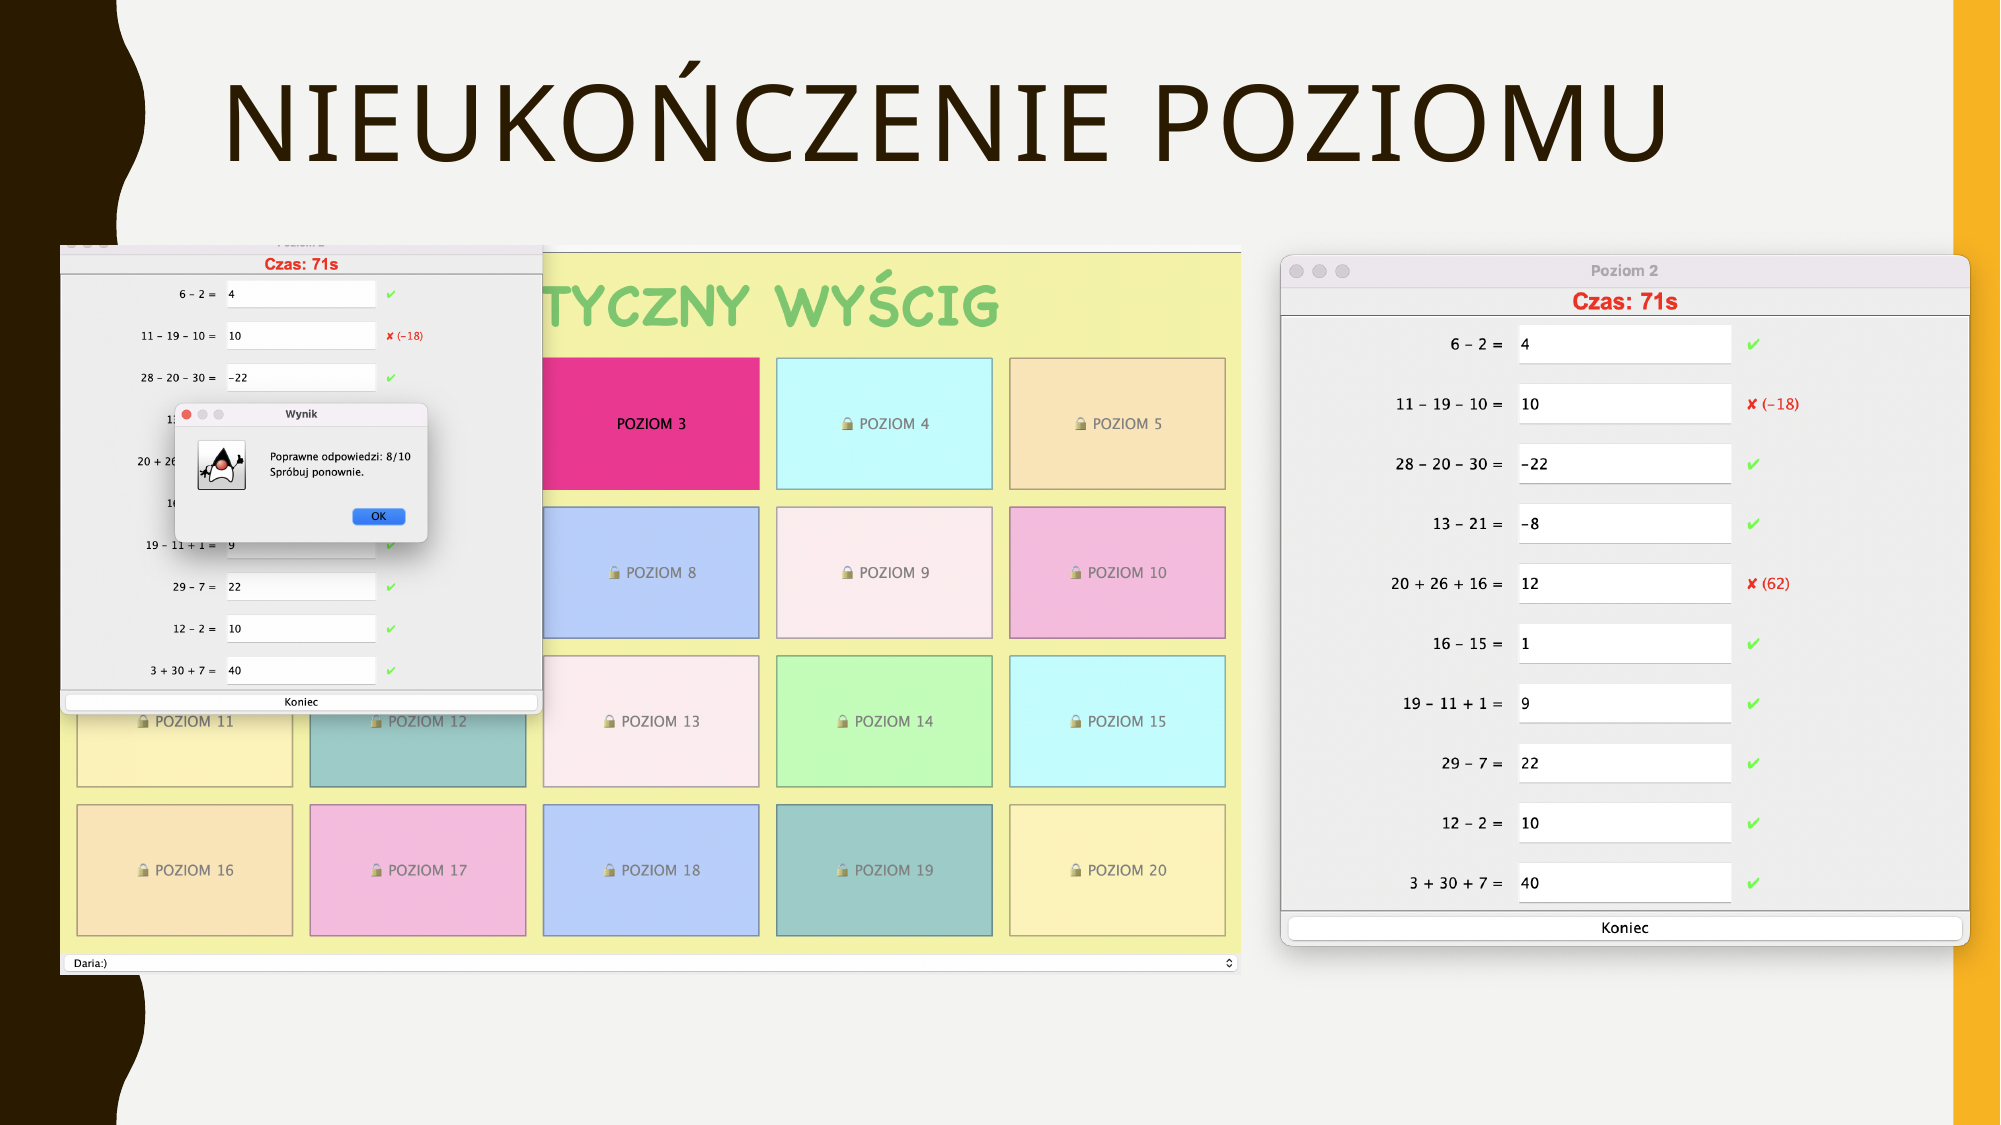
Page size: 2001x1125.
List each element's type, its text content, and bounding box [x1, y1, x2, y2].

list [1241, 225, 2000, 994]
picture [60, 245, 1242, 975]
title NIEUKOŃCZENIE POZIOMU [205, 62, 1875, 245]
